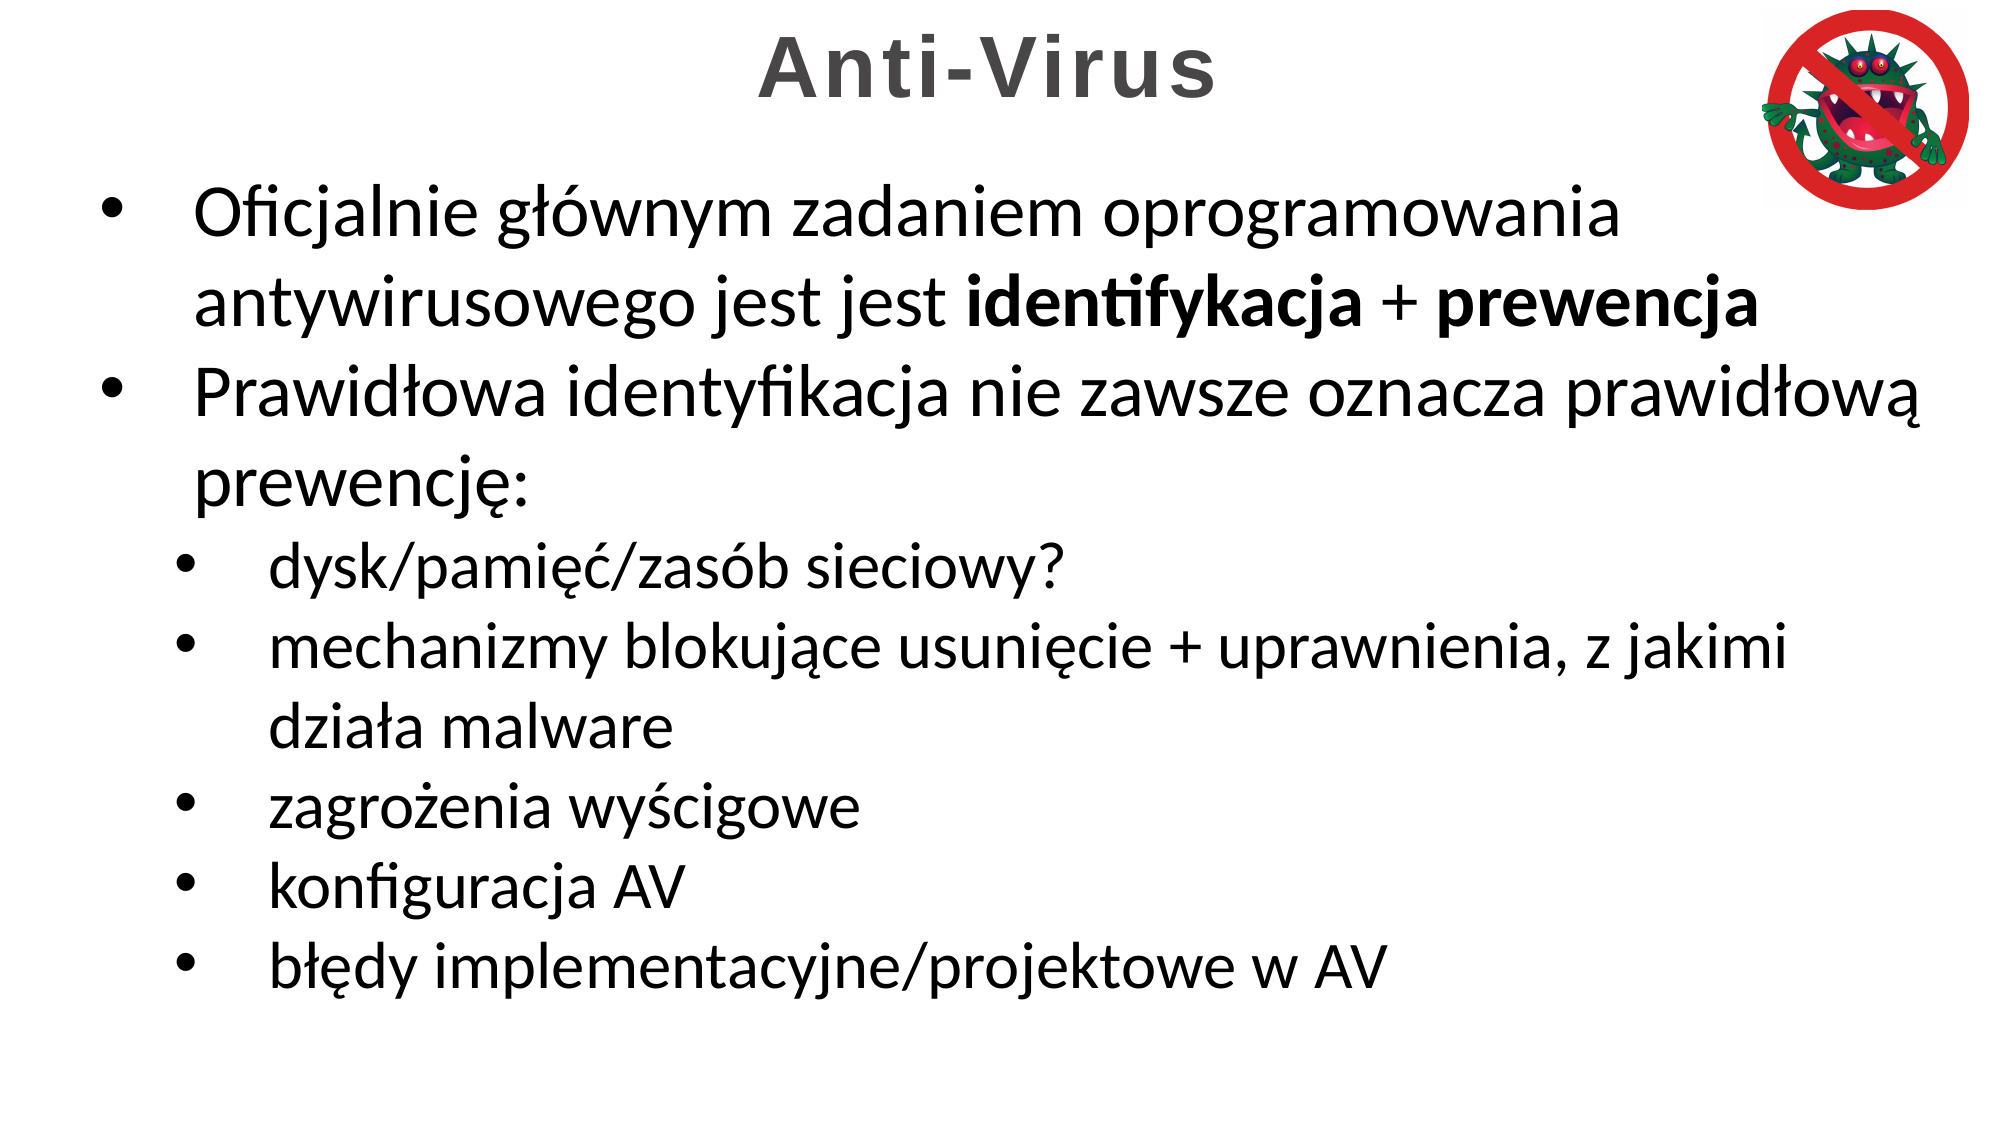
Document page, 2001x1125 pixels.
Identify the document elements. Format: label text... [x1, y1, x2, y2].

text_box Oficjalnie głównym zadaniem oprogramowania antywirusowego jest jest identifykacja + prewencja Prawidłowa identyfikacja nie zawsze oznacza prawidłową prewencję: dysk/pamięć/zasób sieciowy? mechanizmy blokujące usunięcie + uprawnienia, z jakimi działa malware zagrożenia wyścigowe konfiguracja AV błędy implementacyjne/projektowe w AV [99, 161, 1938, 1082]
picture [1761, 10, 1970, 210]
text_box Anti-Virus [80, 10, 1760, 116]
